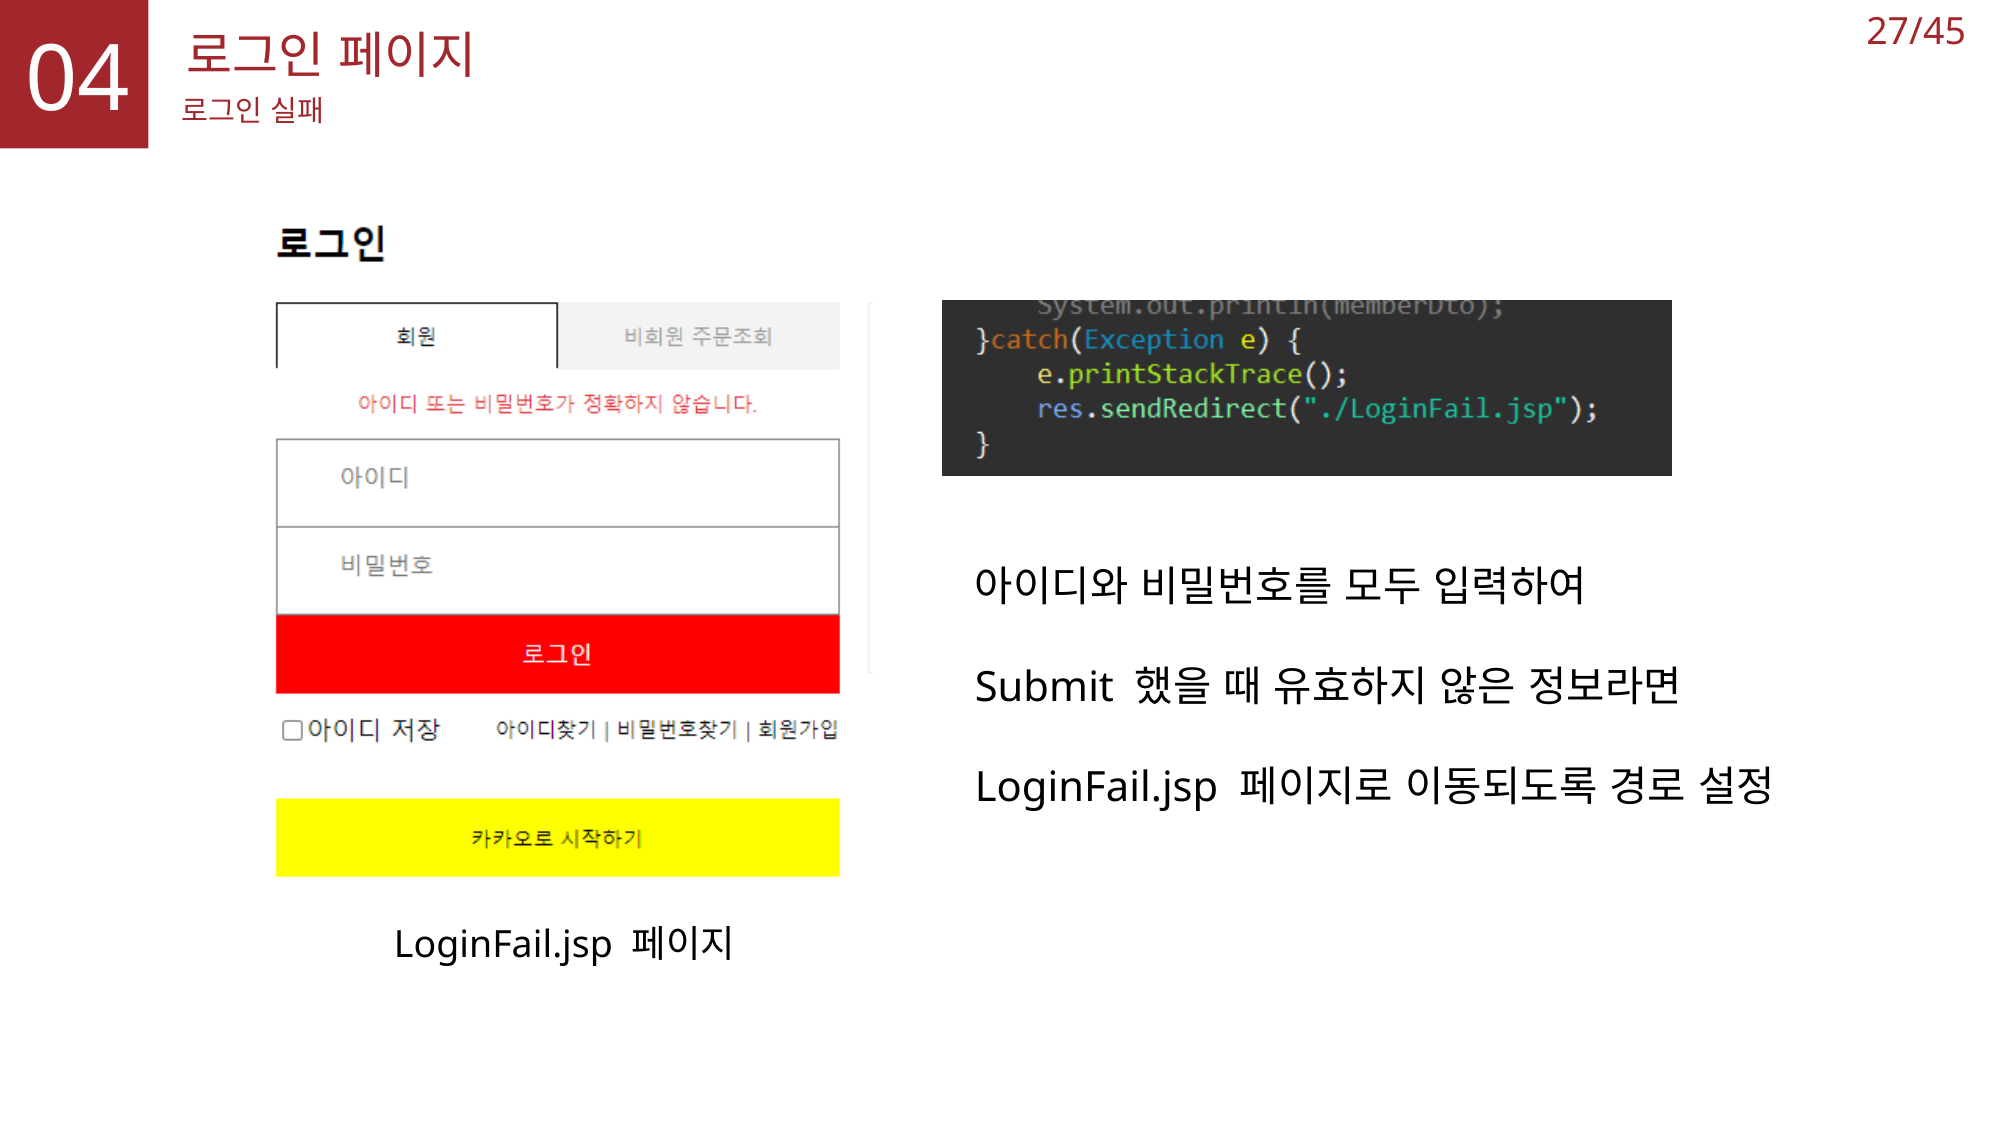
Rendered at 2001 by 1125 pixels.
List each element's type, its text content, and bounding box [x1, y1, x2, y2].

text_box 04 [10, 11, 146, 136]
text_box 로그인 페이지 [171, 15, 492, 91]
text_box LoginFail.jsp 페이지 [379, 913, 751, 973]
picture [942, 300, 1672, 476]
text_box [0, 0, 149, 149]
text_box 로그인 실패 [166, 85, 340, 135]
text_box 아이디와 비밀번호를 모두 입력하여 Submit 했을 때 유효하지 않은 정보라면 LoginFail.jsp 페이지로 이동되도록 경로 설정 [960, 502, 1791, 818]
text_box 27/45 [1851, 0, 2000, 60]
picture [256, 204, 873, 913]
